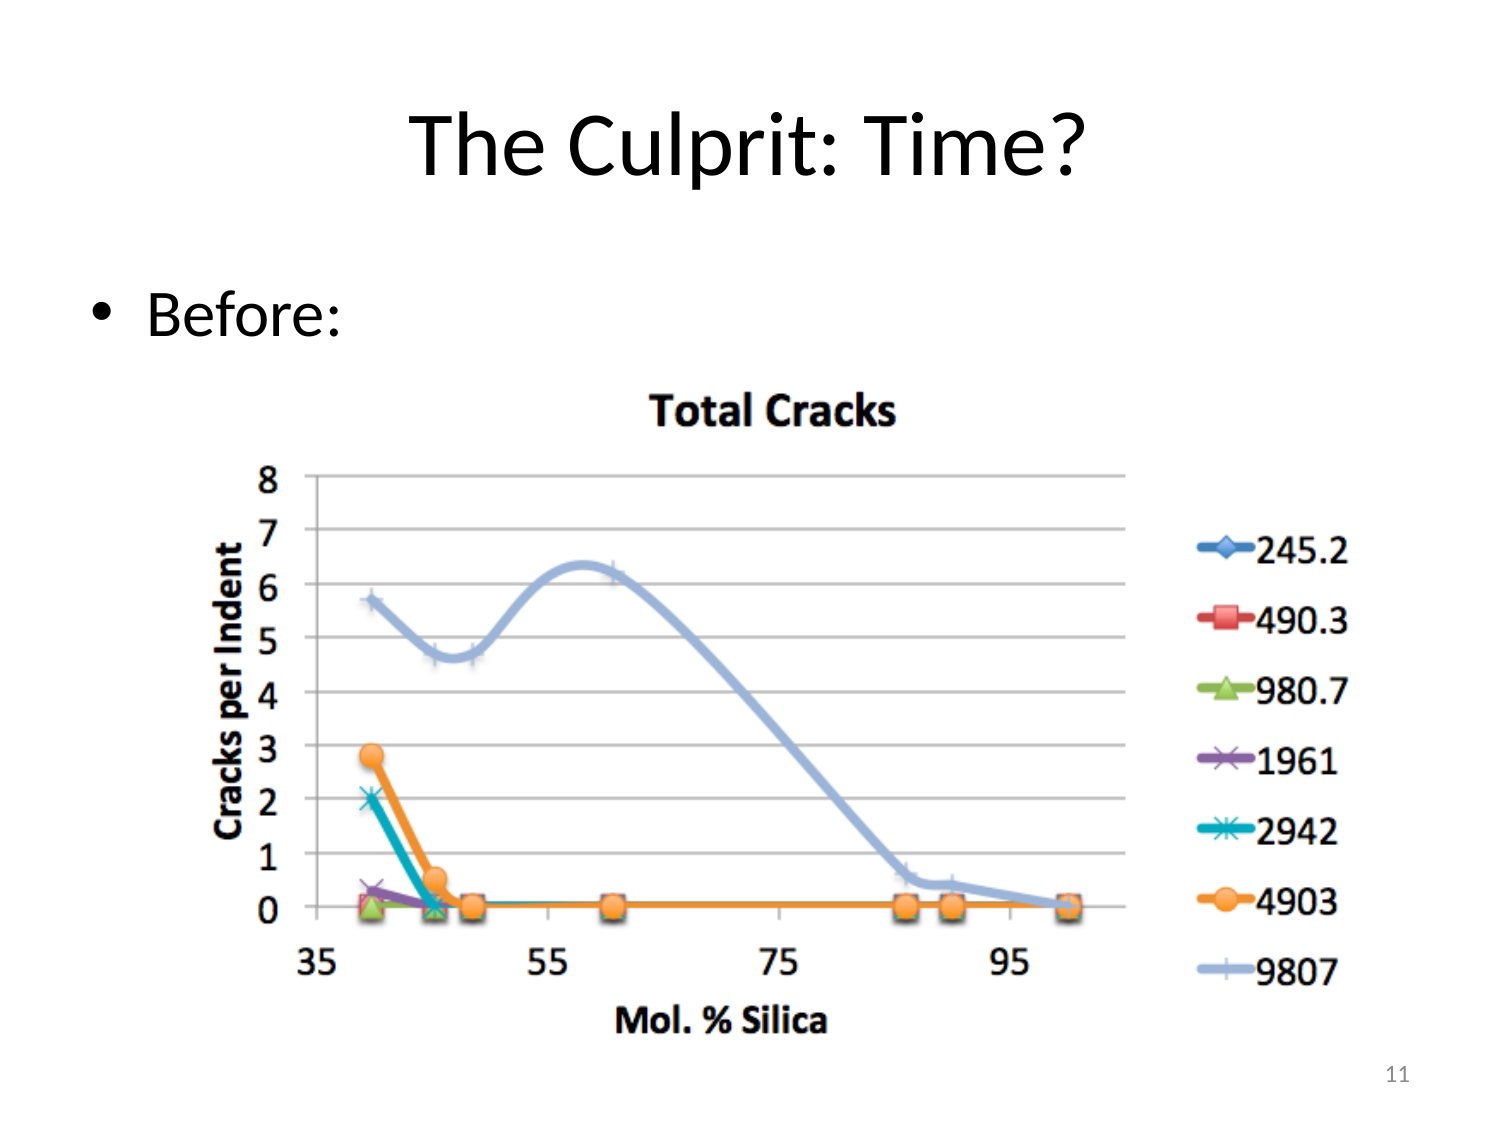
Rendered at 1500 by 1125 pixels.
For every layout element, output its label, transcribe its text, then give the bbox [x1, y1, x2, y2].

picture [168, 358, 1381, 1073]
slide_number 11 [1074, 1042, 1425, 1103]
list Before: [75, 262, 1425, 1005]
title The Culprit: Time? [75, 45, 1425, 233]
